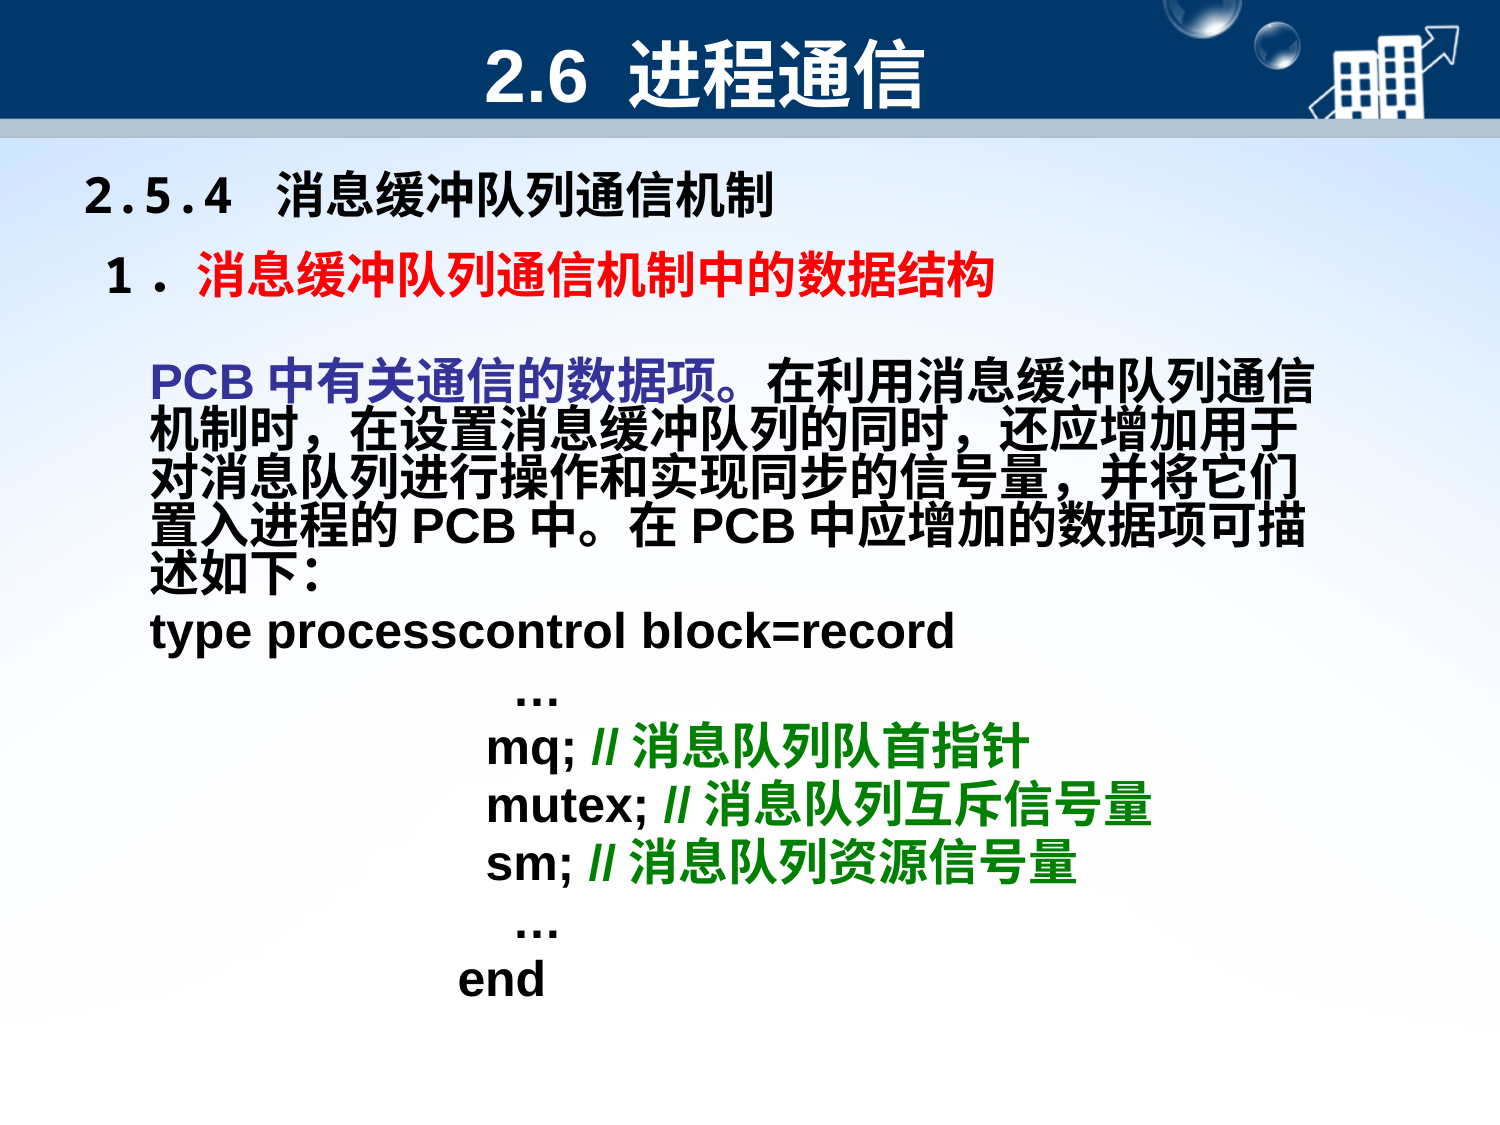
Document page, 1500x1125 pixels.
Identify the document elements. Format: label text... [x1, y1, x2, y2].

text_box 2.6 进程通信 [74, 45, 1338, 100]
text_box 2.5.4 消息缓冲队列通信机制 [68, 155, 791, 231]
picture [0, 0, 1500, 1125]
text_box 1．消息缓冲队列通信机制中的数据结构 [90, 243, 1391, 313]
text_box PCB中有关通信的数据项。在利用消息缓冲队列通信机制时，在设置消息缓冲队列的同时，还应增加用于对消息队列进行操作和实现同步的信号量，并将它们置入进程的PCB中。在PCB中应增加的数据项可描述如下： type processcontrol block=record … mq; //消息队列队首指针 mutex; //消息队列互斥信号量 sm; //消息队列资源信号量 … end [134, 353, 1350, 1072]
